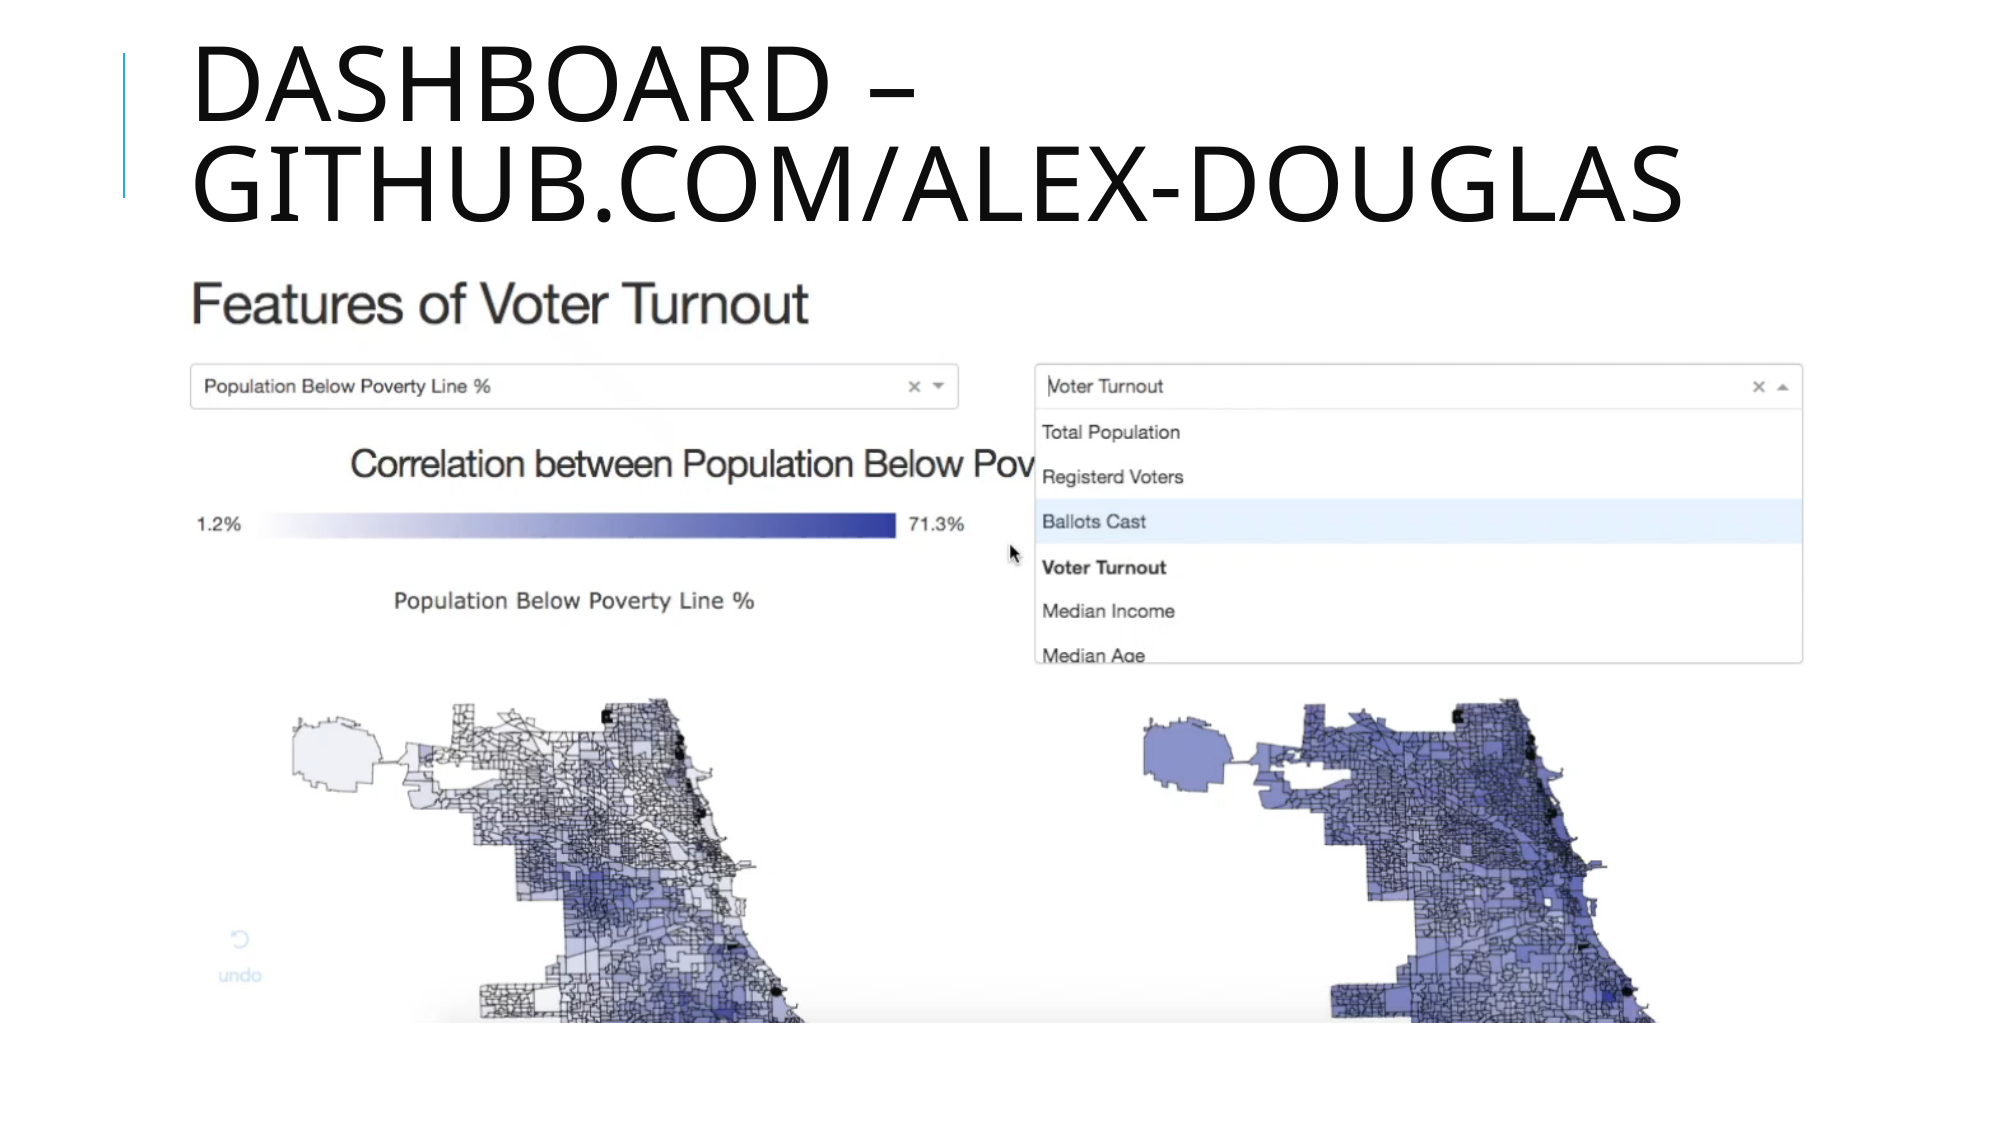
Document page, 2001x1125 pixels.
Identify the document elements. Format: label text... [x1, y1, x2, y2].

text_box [184, 264, 1816, 1024]
text_box Dashboard – github.com/alex-douglas [174, 18, 1934, 265]
